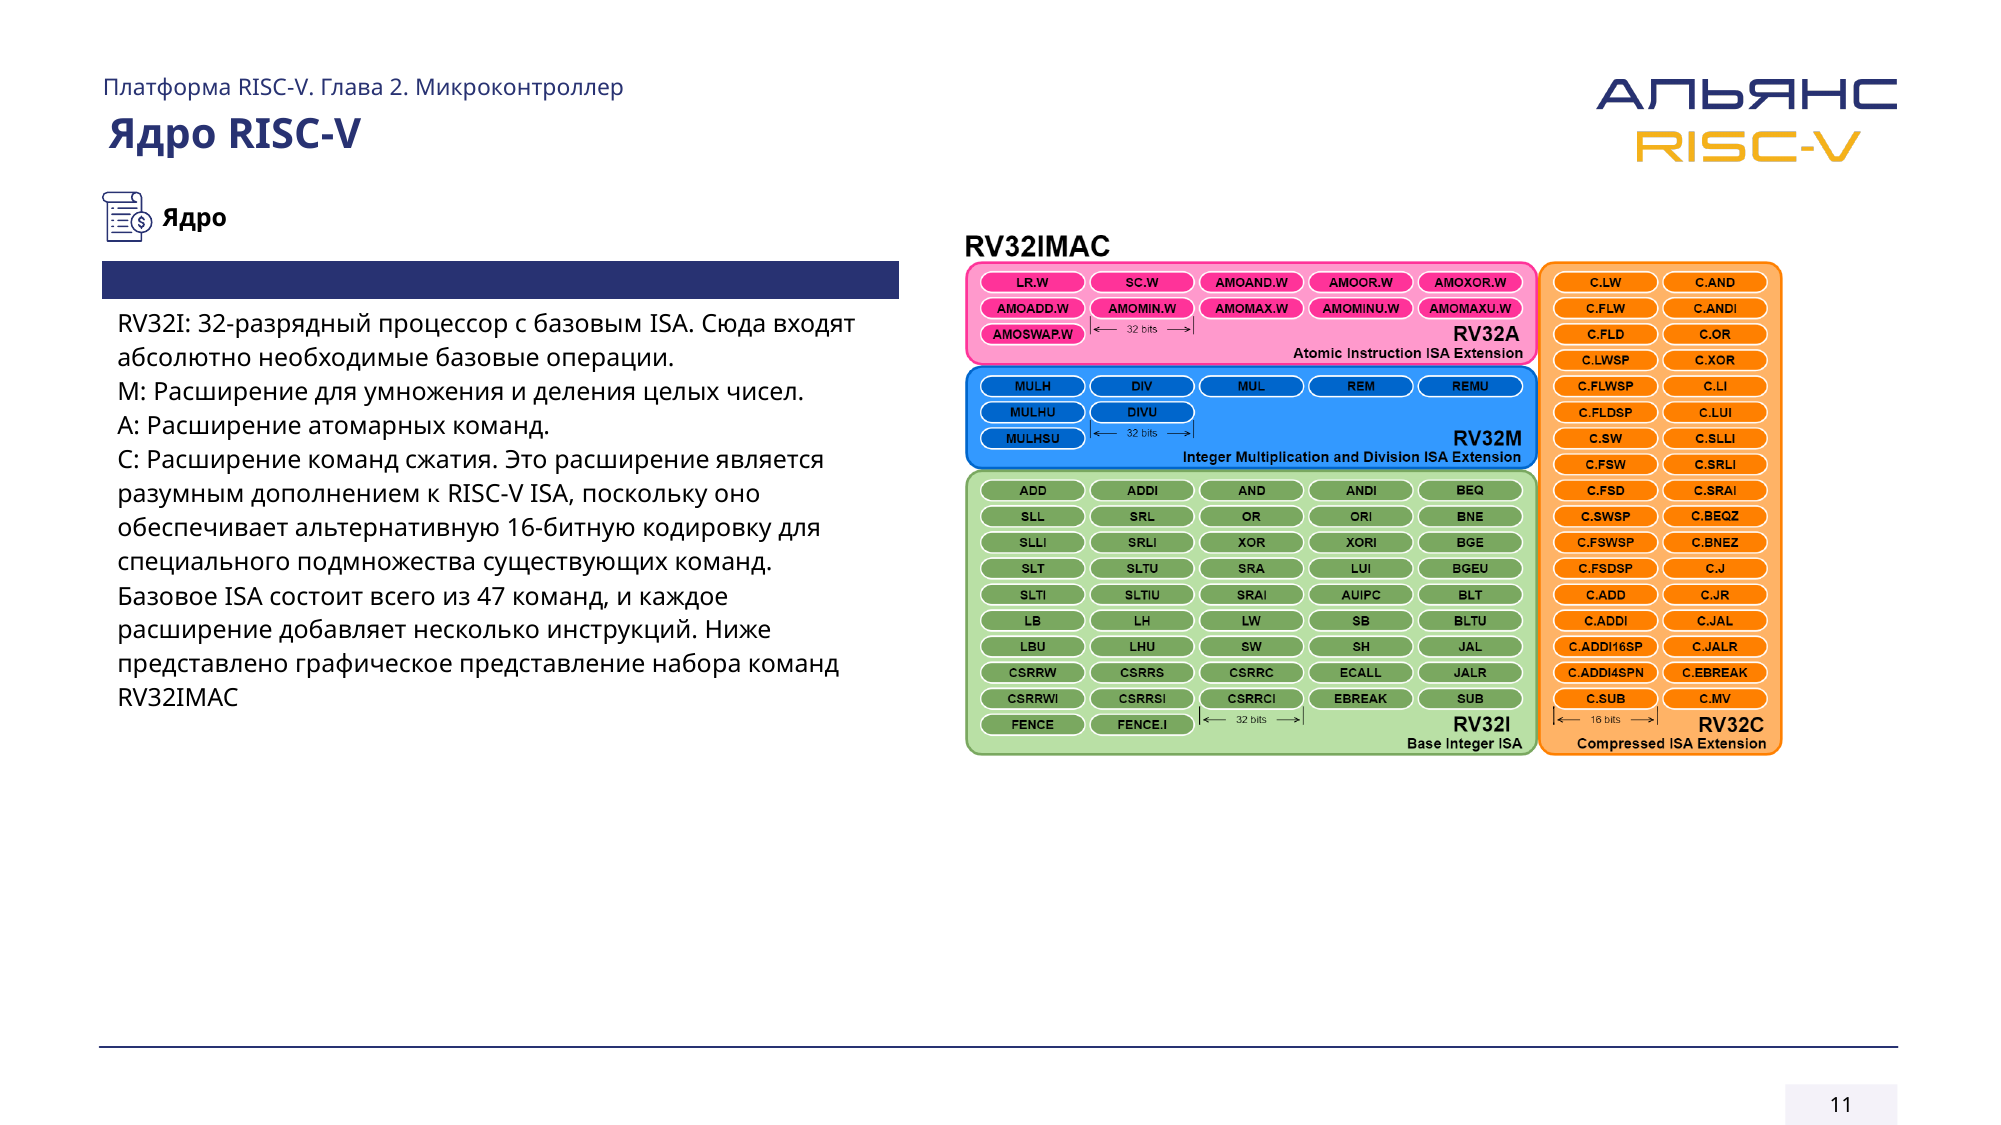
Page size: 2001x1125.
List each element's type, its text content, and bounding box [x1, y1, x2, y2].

text_box 11 [1785, 1084, 1898, 1125]
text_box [101, 191, 153, 242]
picture [1595, 79, 1898, 162]
text_box Ядро RISC-V [94, 99, 377, 165]
table_header [102, 261, 899, 299]
table_cell RV32I: 32-разрядный процессор с базовым ISA. Сюда входят абсолютно необходимые базовые операции. M: Расширение для умножения и деления целых чисел. A: Расширение атомарных команд. C: Расширение команд сжатия. Это расширение является разумным дополнением к RISC-V ISA, поскольку оно обеспечивает альтернативную 16-битную кодировку для специального подмножества существующих команд. Базовое ISA состоит всего из 47 команд, и каждое расширение добавляет несколько инструкций. Ниже представлено графическое представление набора команд RV32IMAC [102, 299, 900, 673]
picture [962, 231, 1786, 759]
text_box Платформа RISC-V. Глава 2. Микроконтроллер [88, 65, 1624, 108]
text_box Ядро [162, 201, 1005, 232]
